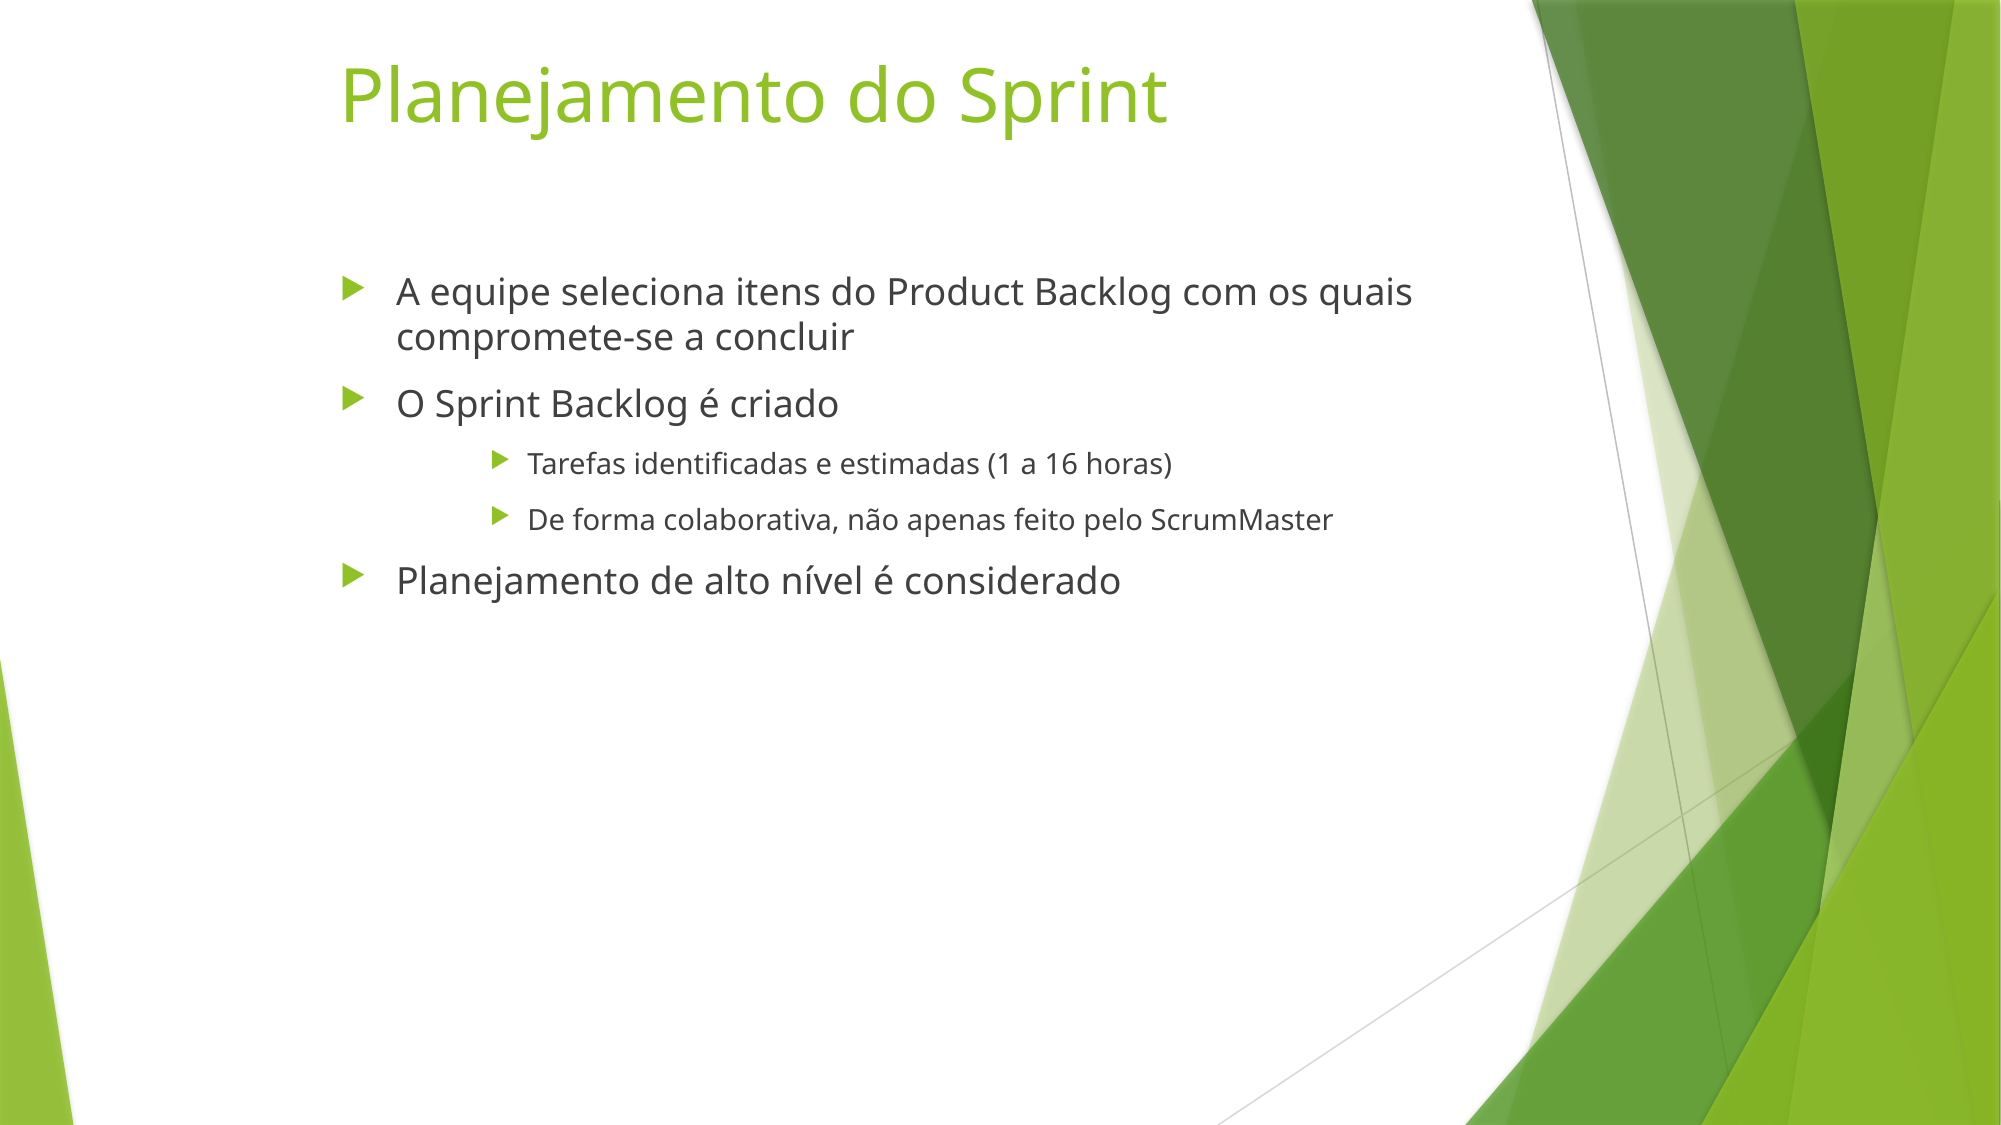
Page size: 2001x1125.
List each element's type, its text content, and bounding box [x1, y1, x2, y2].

title Planejamento do Sprint [324, 44, 1675, 233]
list A equipe seleciona itens do Product Backlog com os quais compromete-se a concluir O Sprint Backlog é criado Tarefas identificadas e estimadas (1 a 16 horas)‏ De forma colaborativa, não apenas feito pelo ScrumMaster Planejamento de alto nível é considerado [324, 263, 1675, 993]
